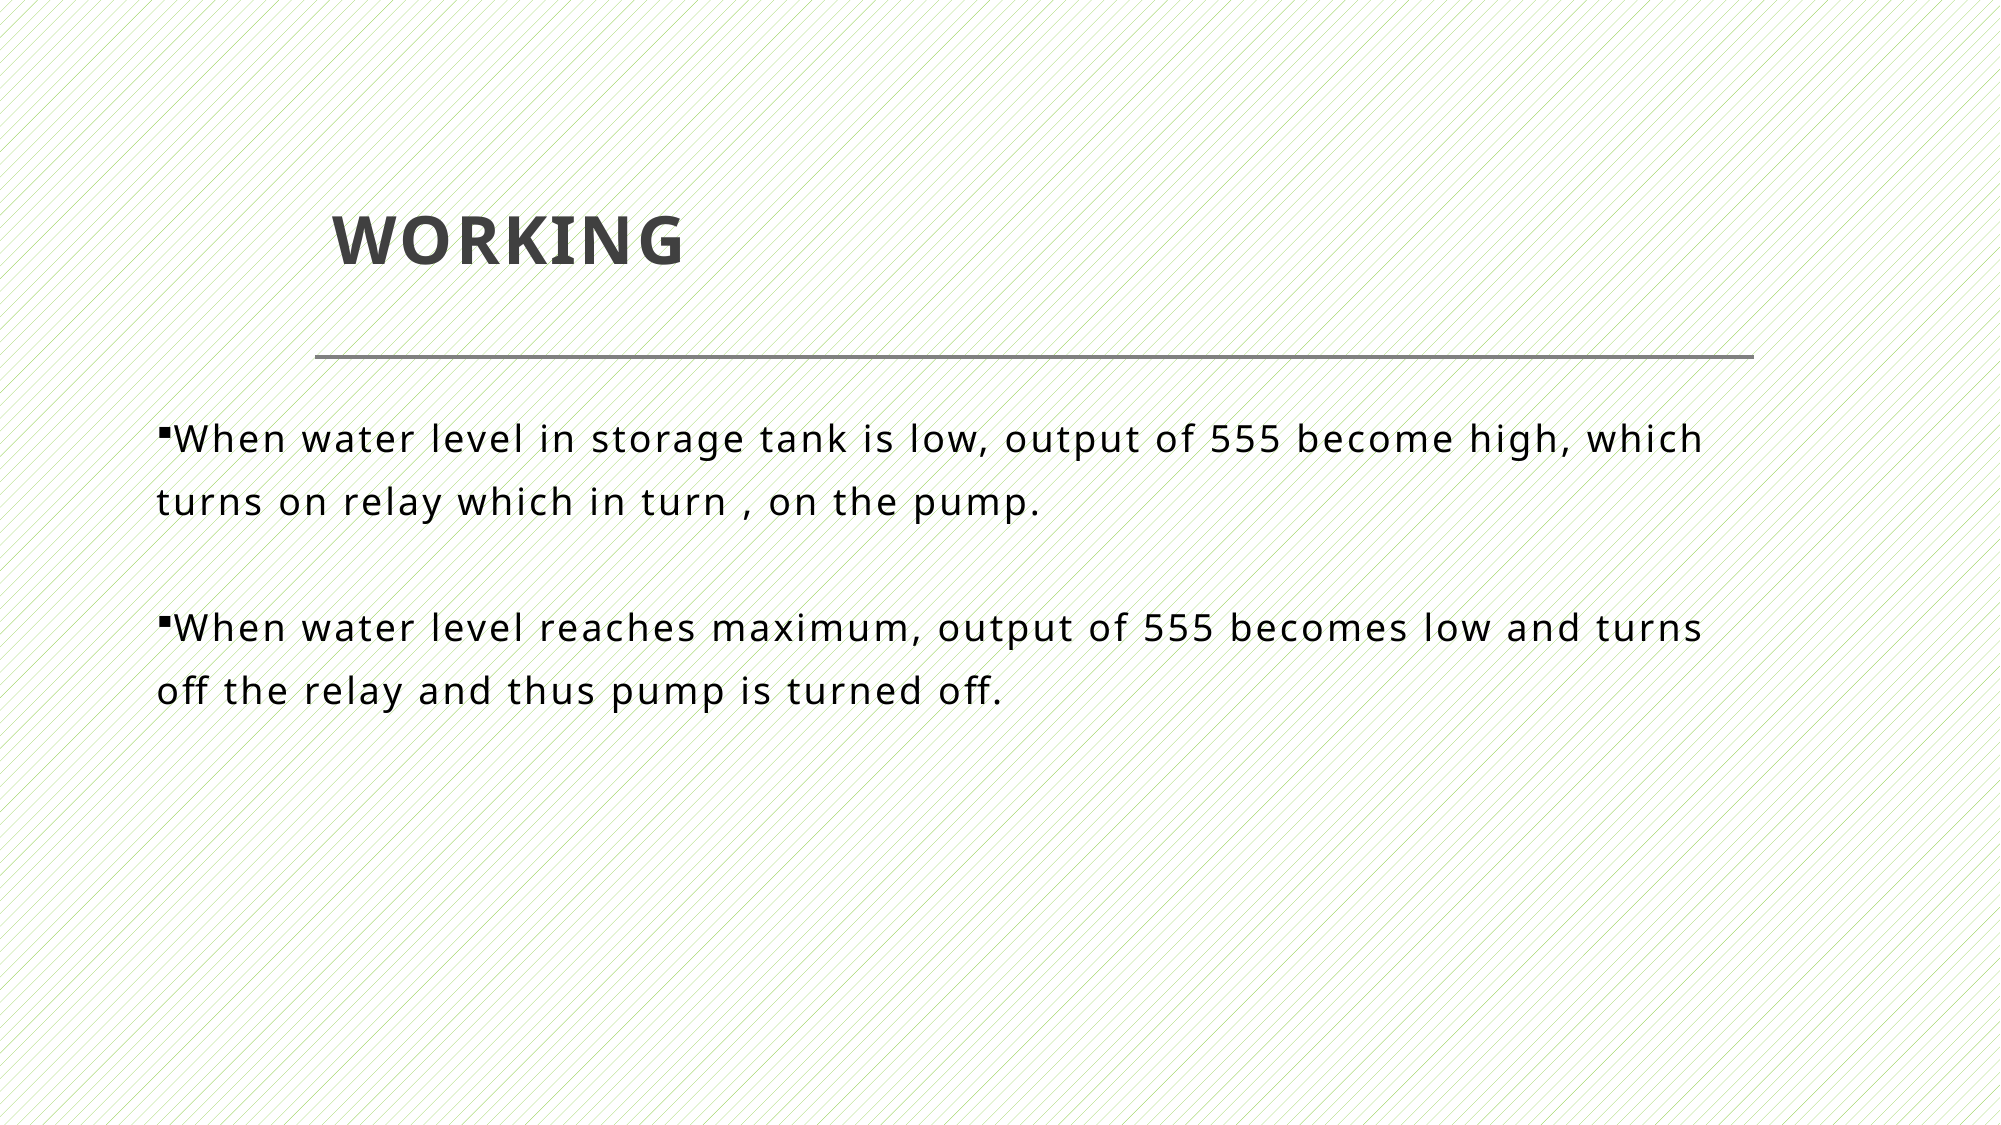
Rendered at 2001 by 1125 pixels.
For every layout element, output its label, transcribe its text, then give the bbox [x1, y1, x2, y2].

title WORKING [315, 72, 1754, 294]
list When water level in storage tank is low, output of 555 become high, which turns on relay which in turn , on the pump. When water level reaches maximum, output of 555 becomes low and turns off the relay and thus pump is turned off. [138, 379, 1754, 979]
